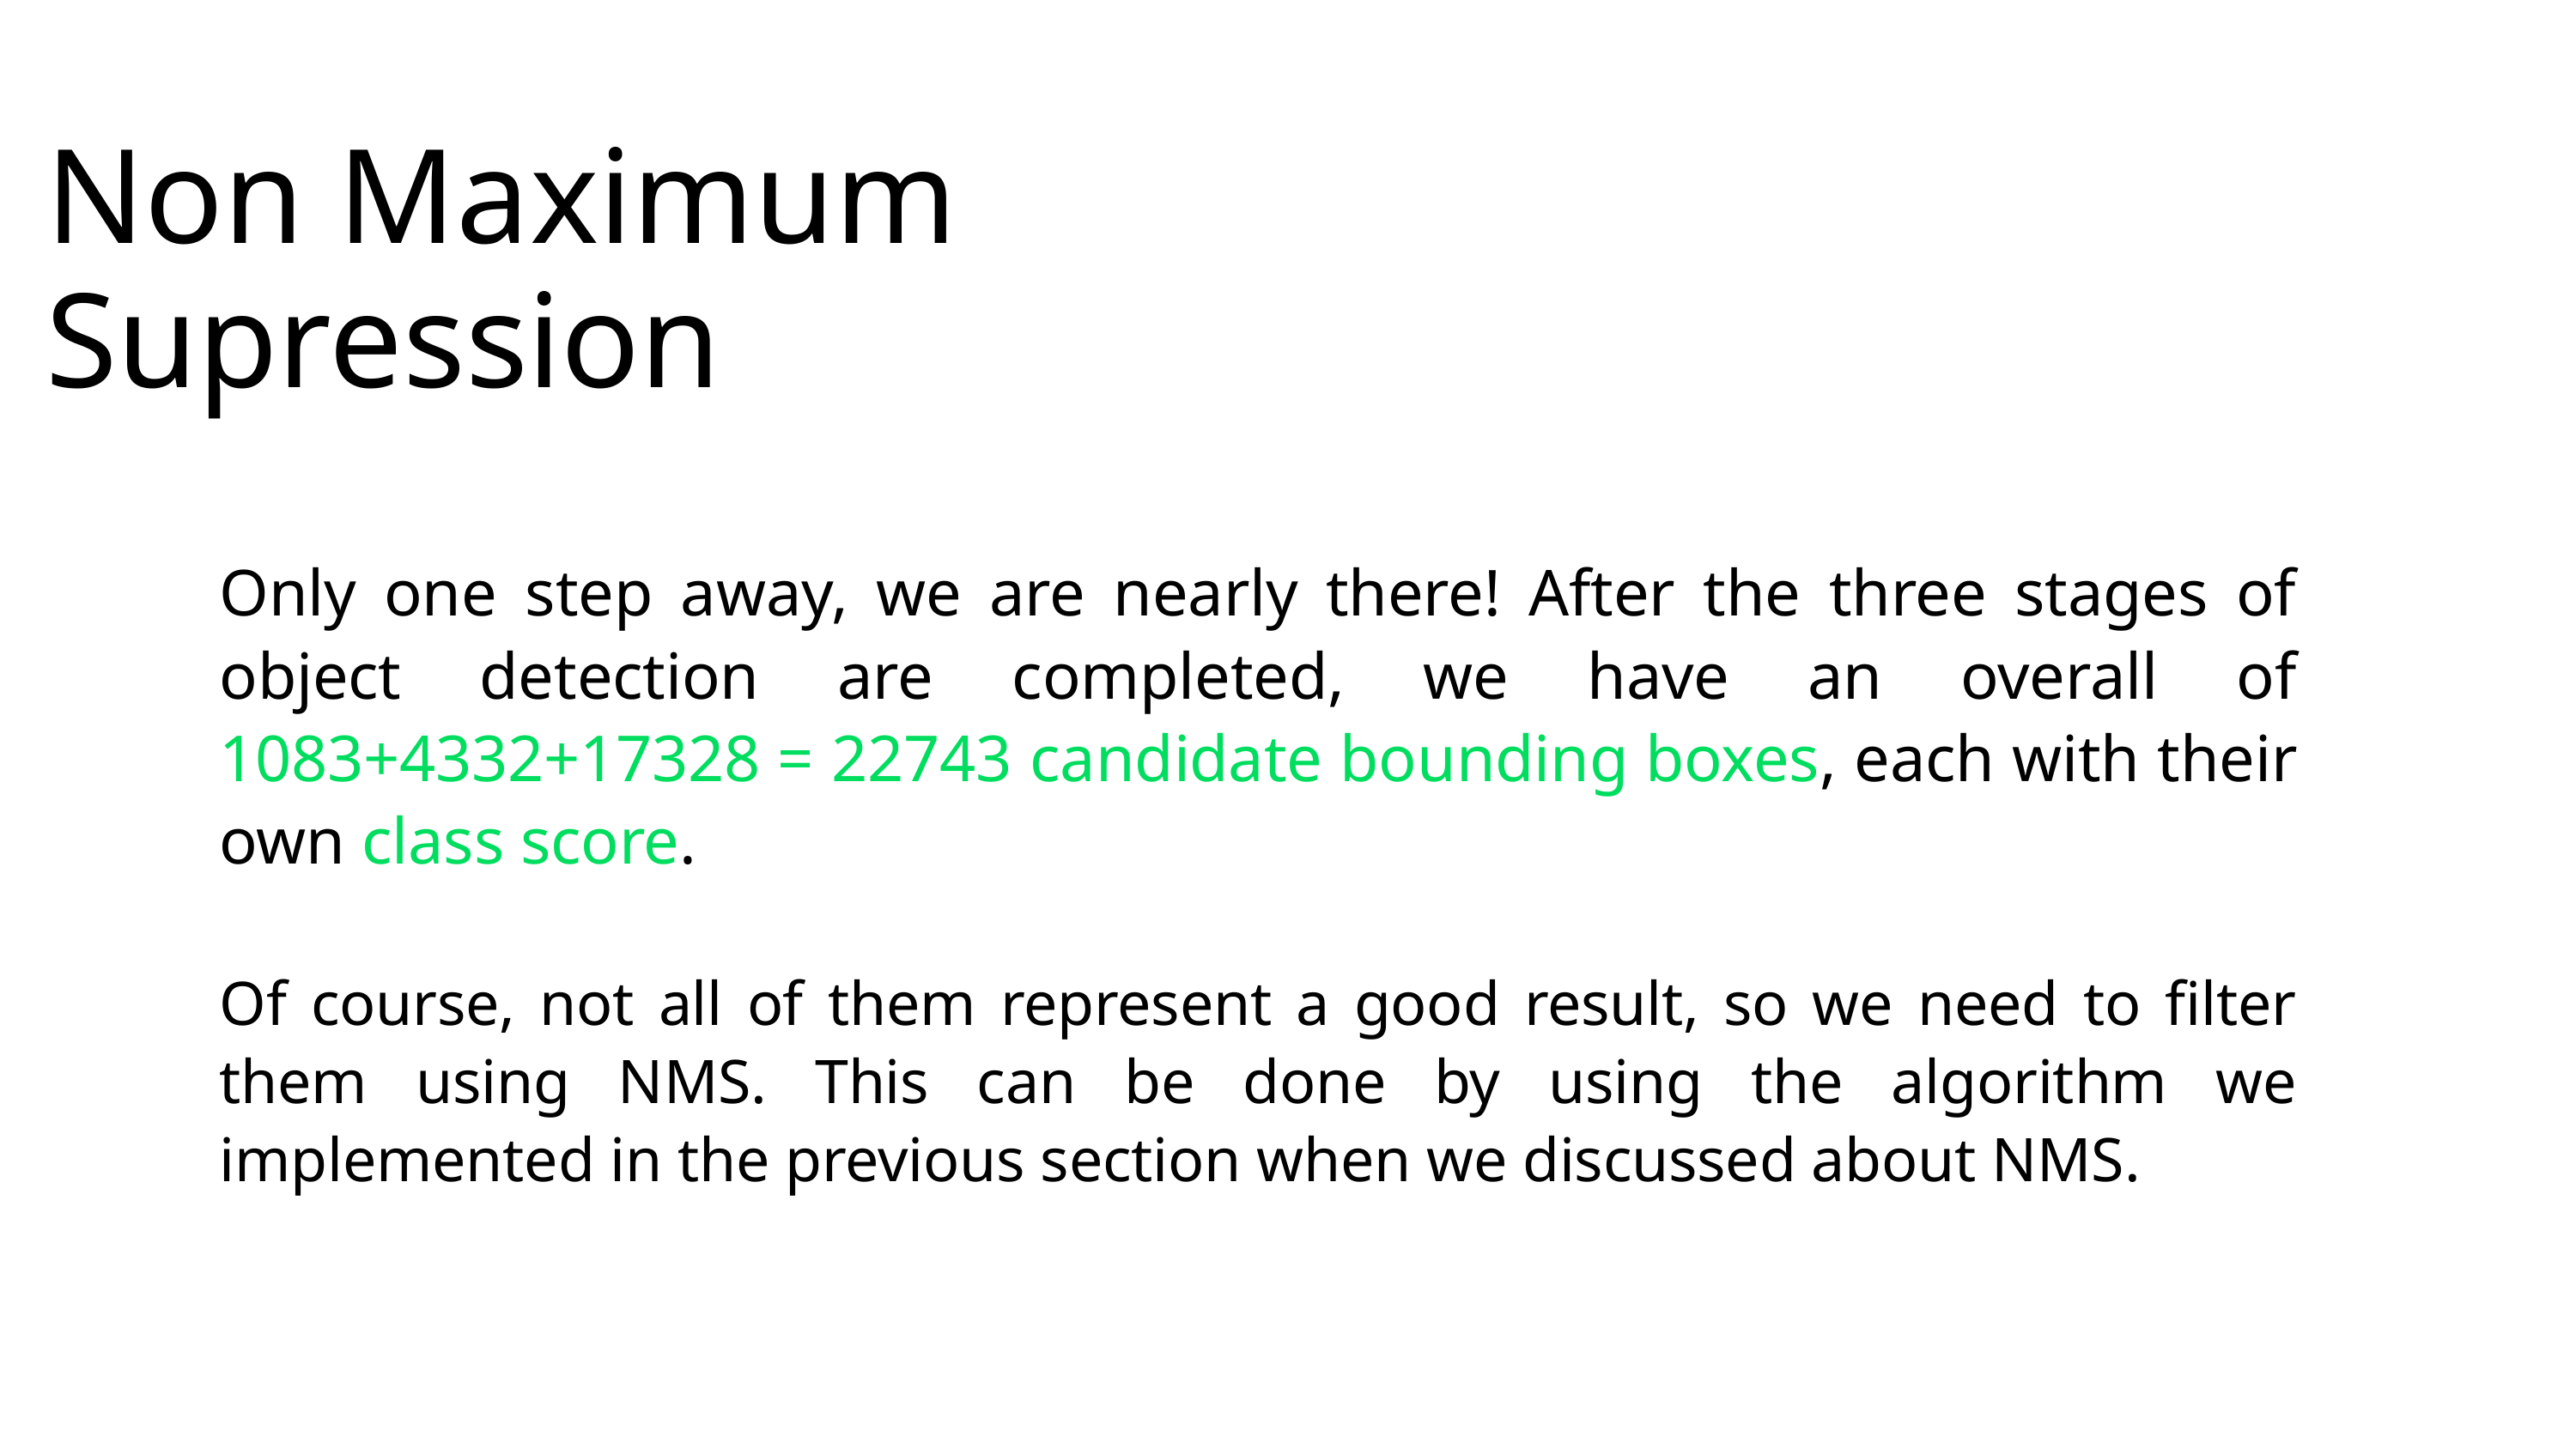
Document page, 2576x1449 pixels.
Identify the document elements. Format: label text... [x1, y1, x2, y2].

text_box Only one step away, we are nearly there! After the three stages of object detection are completed, we have an overall of 1083+4332+17328 = 22743 candidate bounding boxes, each with their own class score. Of course, not all of them represent a good result, so we need to filter them using NMS. This can be done by using the algorithm we implemented in the previous section when we discussed about NMS. [219, 546, 2298, 1393]
text_box Non Maximum Supression [46, 125, 1164, 414]
